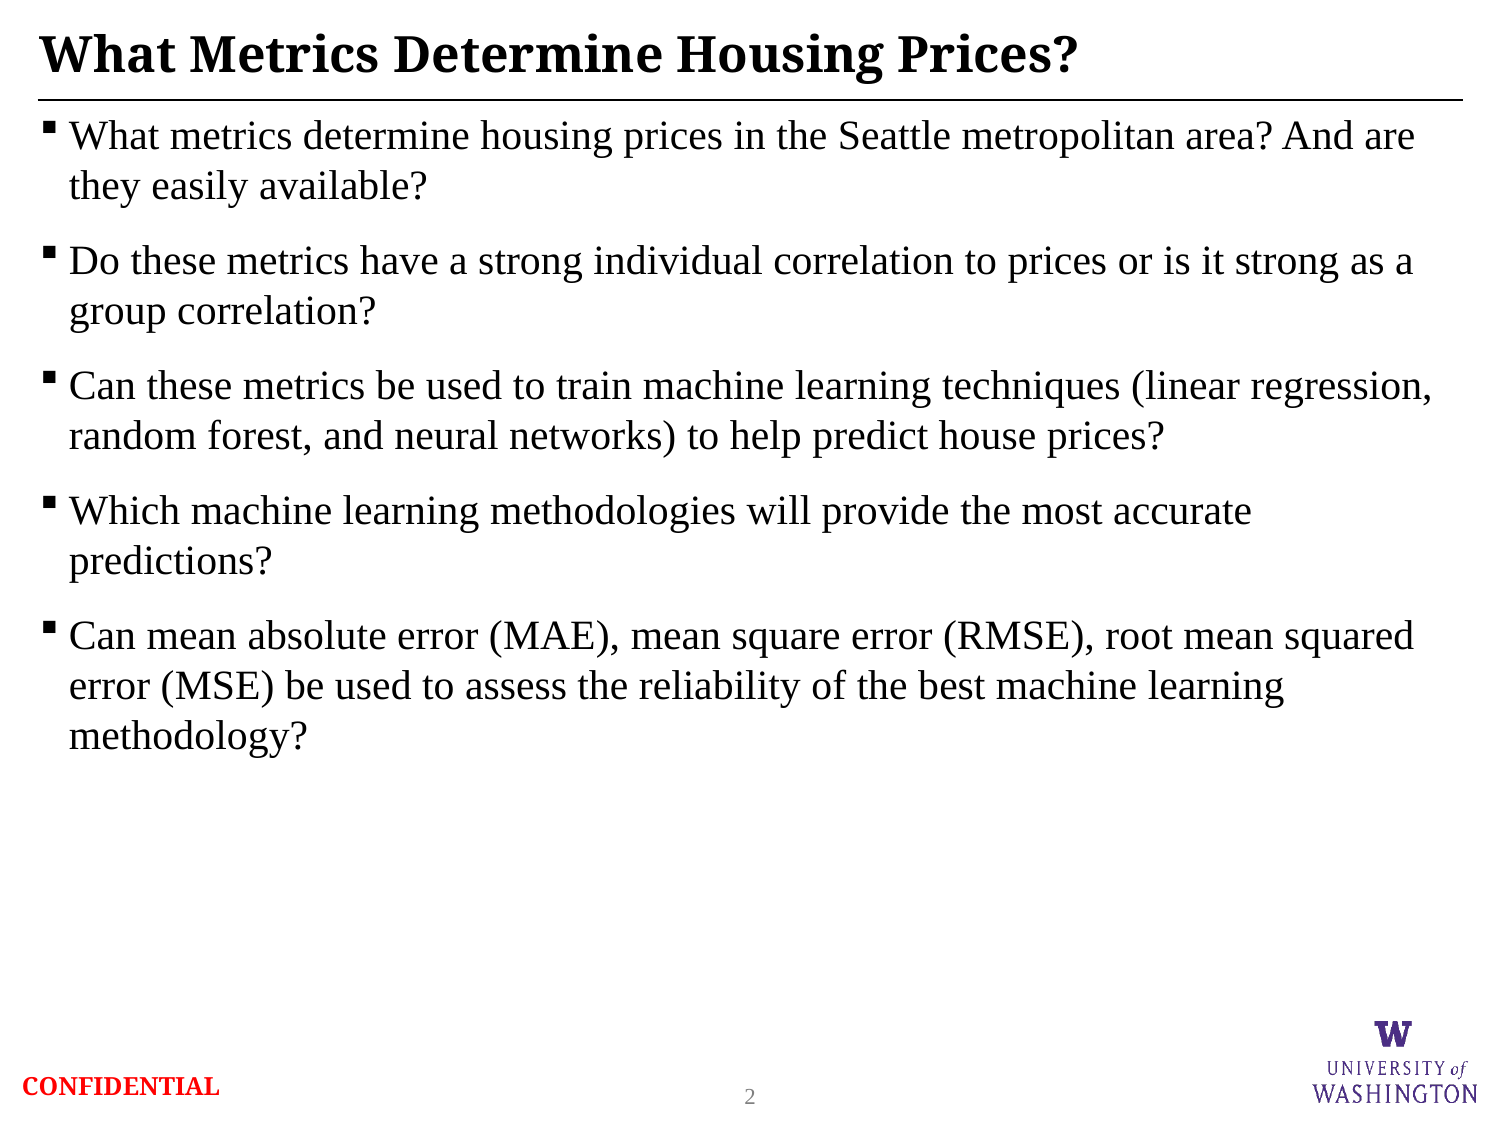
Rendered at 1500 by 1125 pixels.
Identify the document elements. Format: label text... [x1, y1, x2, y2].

title What Metrics Determine Housing Prices? [24, 17, 1375, 88]
picture [1312, 1021, 1477, 1103]
list What metrics determine housing prices in the Seattle metropolitan area? And are they easily available? Do these metrics have a strong individual correlation to prices or is it strong as a group correlation? Can these metrics be used to train machine learning techniques (linear regression, random forest, and neural networks) to help predict house prices? Which machine learning methodologies will provide the most accurate predictions? Can mean absolute error (MAE), mean square error (RMSE), root mean squared error (MSE) be used to assess the reliability of the best machine learning methodology? [24, 99, 1463, 913]
